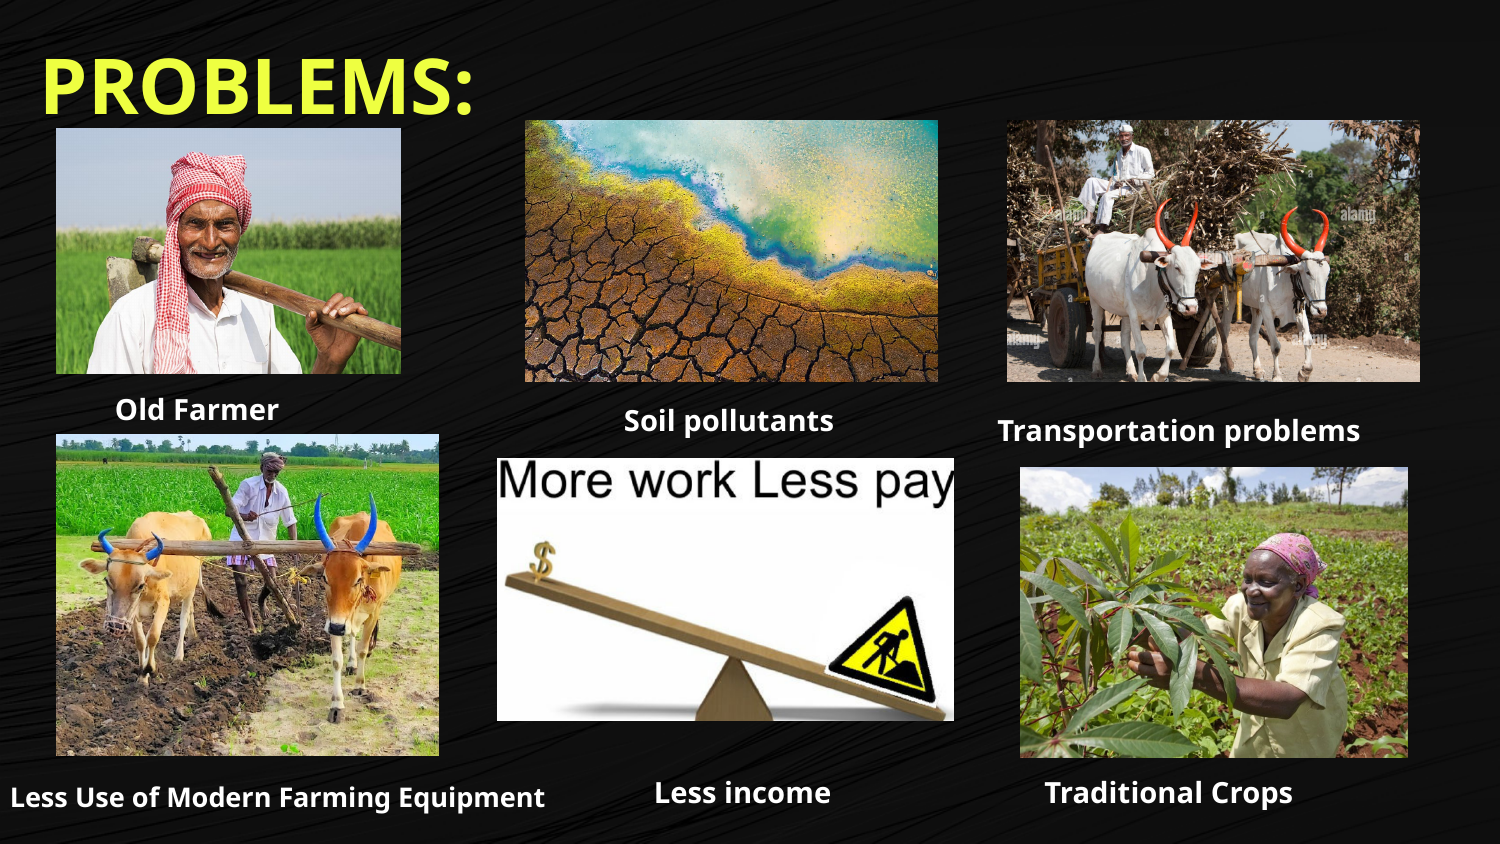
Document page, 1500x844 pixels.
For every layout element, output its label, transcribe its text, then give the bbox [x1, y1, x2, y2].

text_box Soil pollutants [556, 381, 944, 452]
text_box Traditional Crops [969, 754, 1397, 825]
text_box Transportation problems [907, 391, 1500, 463]
text_box Old Farmer [100, 382, 395, 432]
text_box Less Use of Modern Farming Equipment [0, 760, 576, 828]
text_box Less income [556, 754, 969, 825]
title PROBLEMS: [24, 14, 622, 145]
picture [0, 0, 1500, 844]
